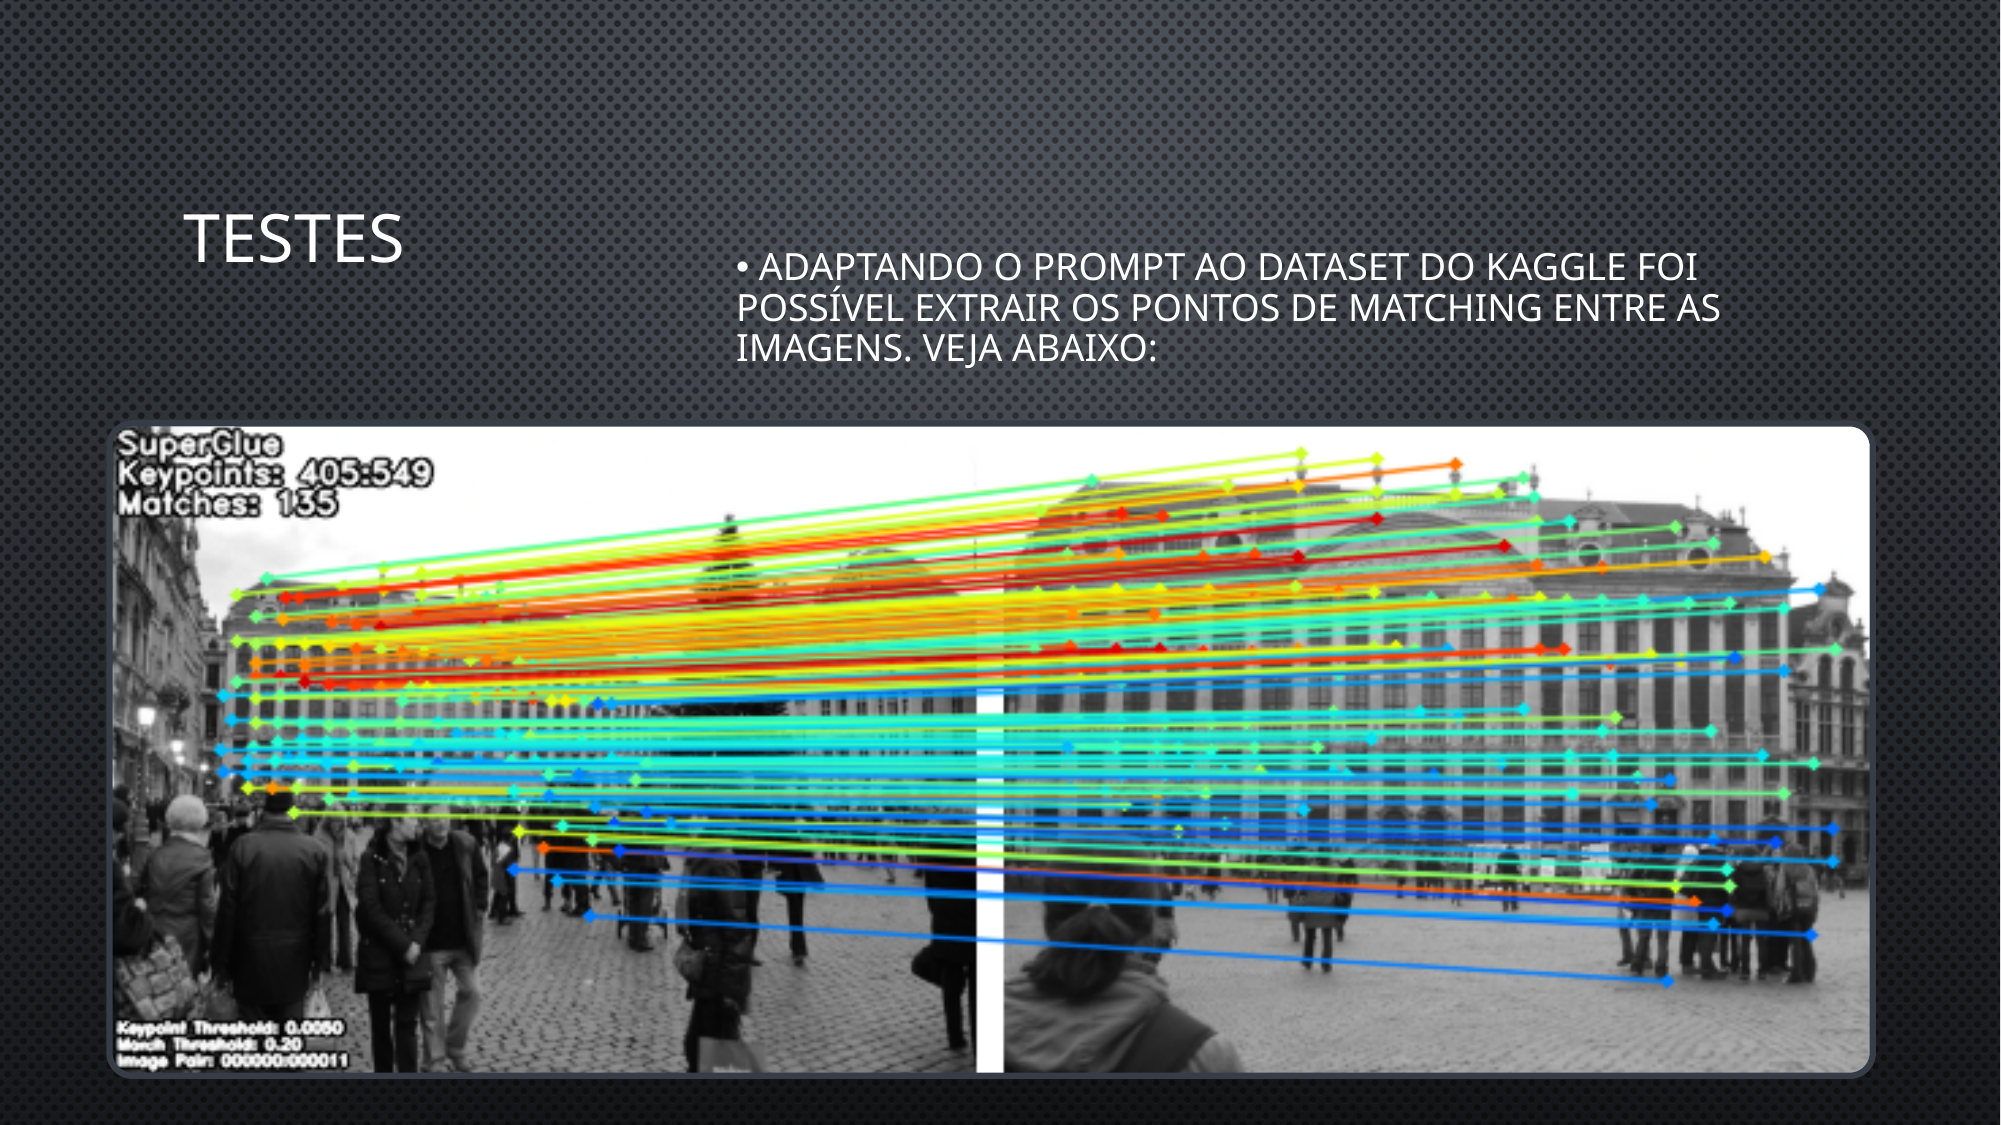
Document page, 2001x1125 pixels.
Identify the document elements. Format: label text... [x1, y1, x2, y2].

text_box Adaptando o prompt ao dataset do Kaggle foi possível extrair os pontos de matching entre as imagens. Veja abaixo: [721, 240, 1832, 393]
title Testes [168, 79, 767, 393]
picture [109, 423, 1874, 1077]
